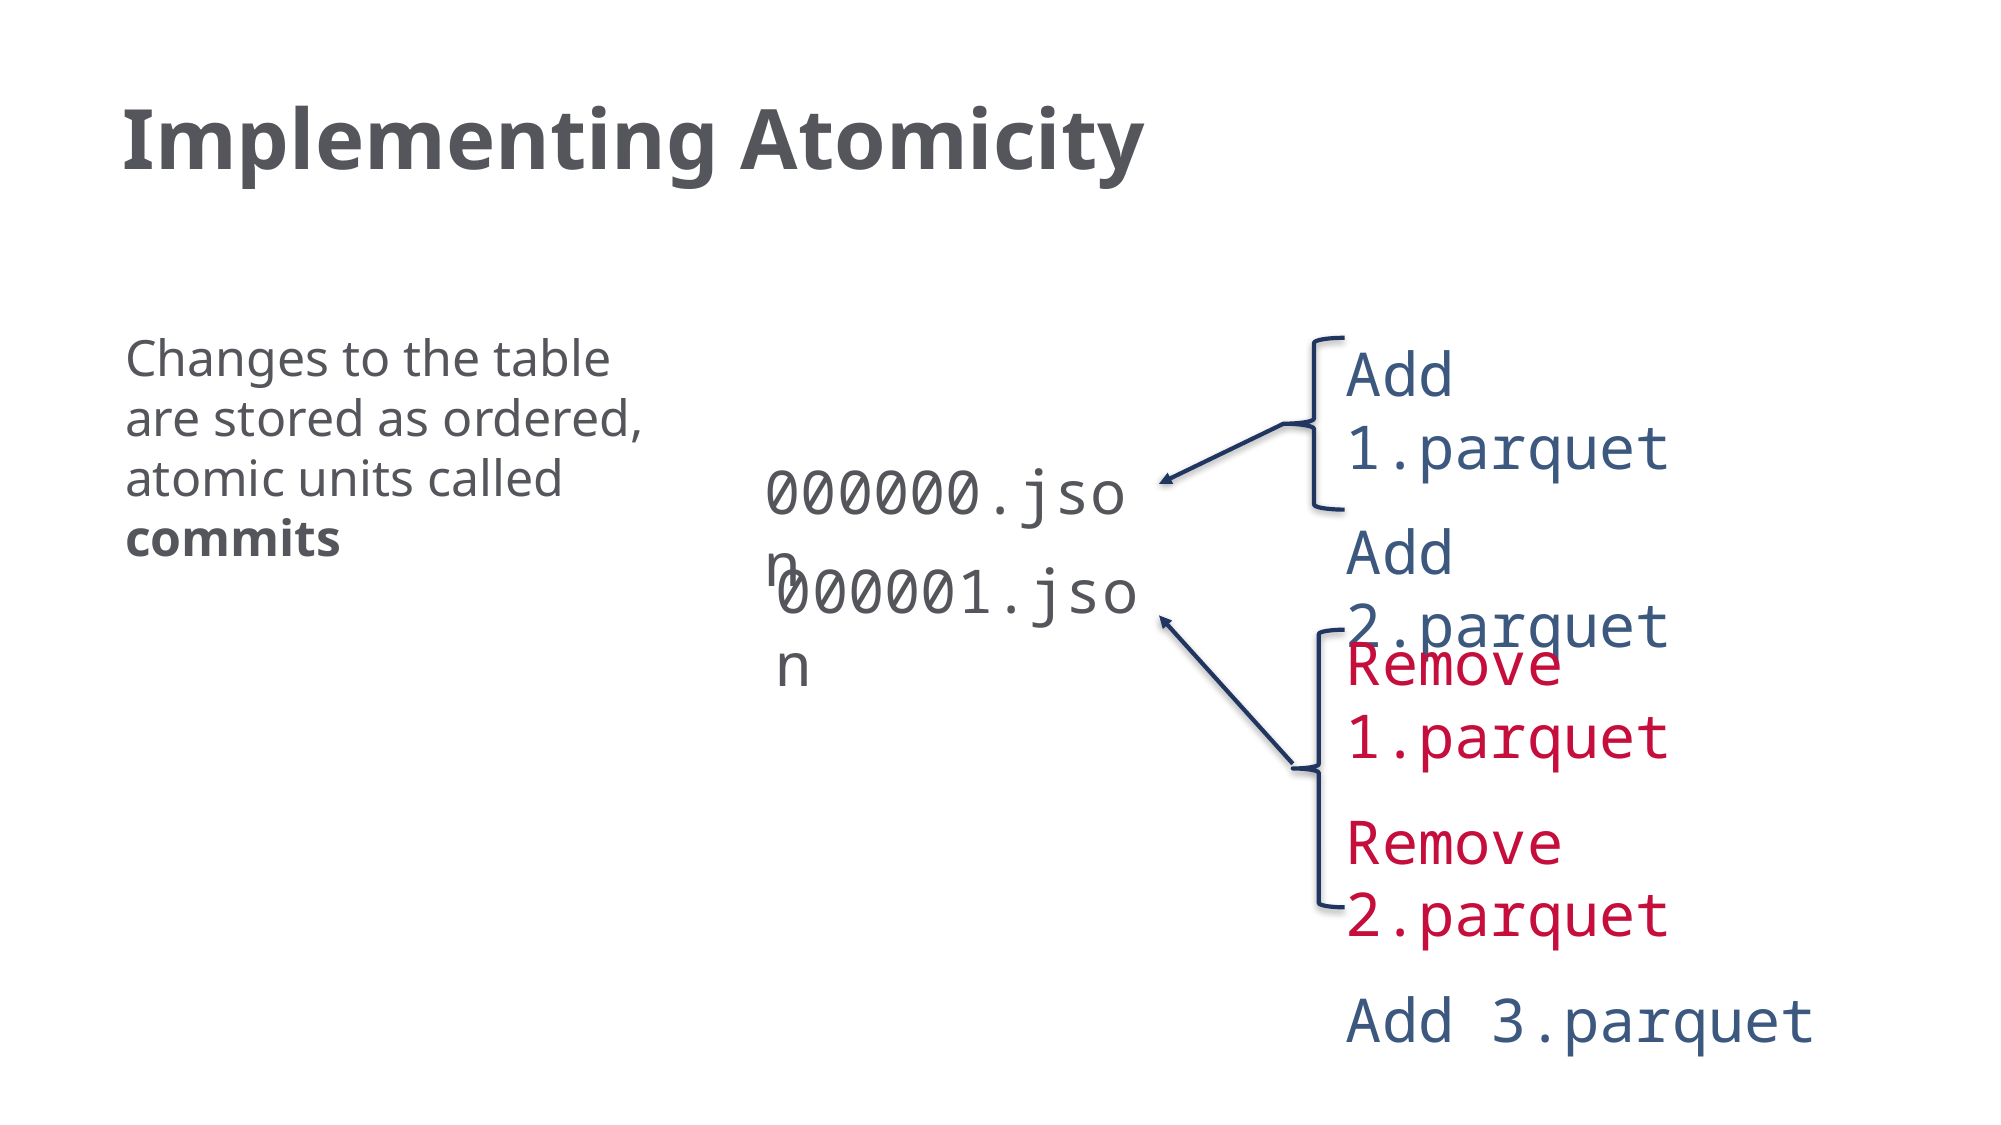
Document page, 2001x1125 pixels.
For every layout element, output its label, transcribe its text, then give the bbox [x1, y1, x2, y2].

title Implementing Atomicity [122, 87, 1873, 184]
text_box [744, 326, 1809, 563]
list Changes to the table are stored as ordered, atomic units called commits [125, 326, 679, 1008]
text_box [760, 538, 1911, 926]
